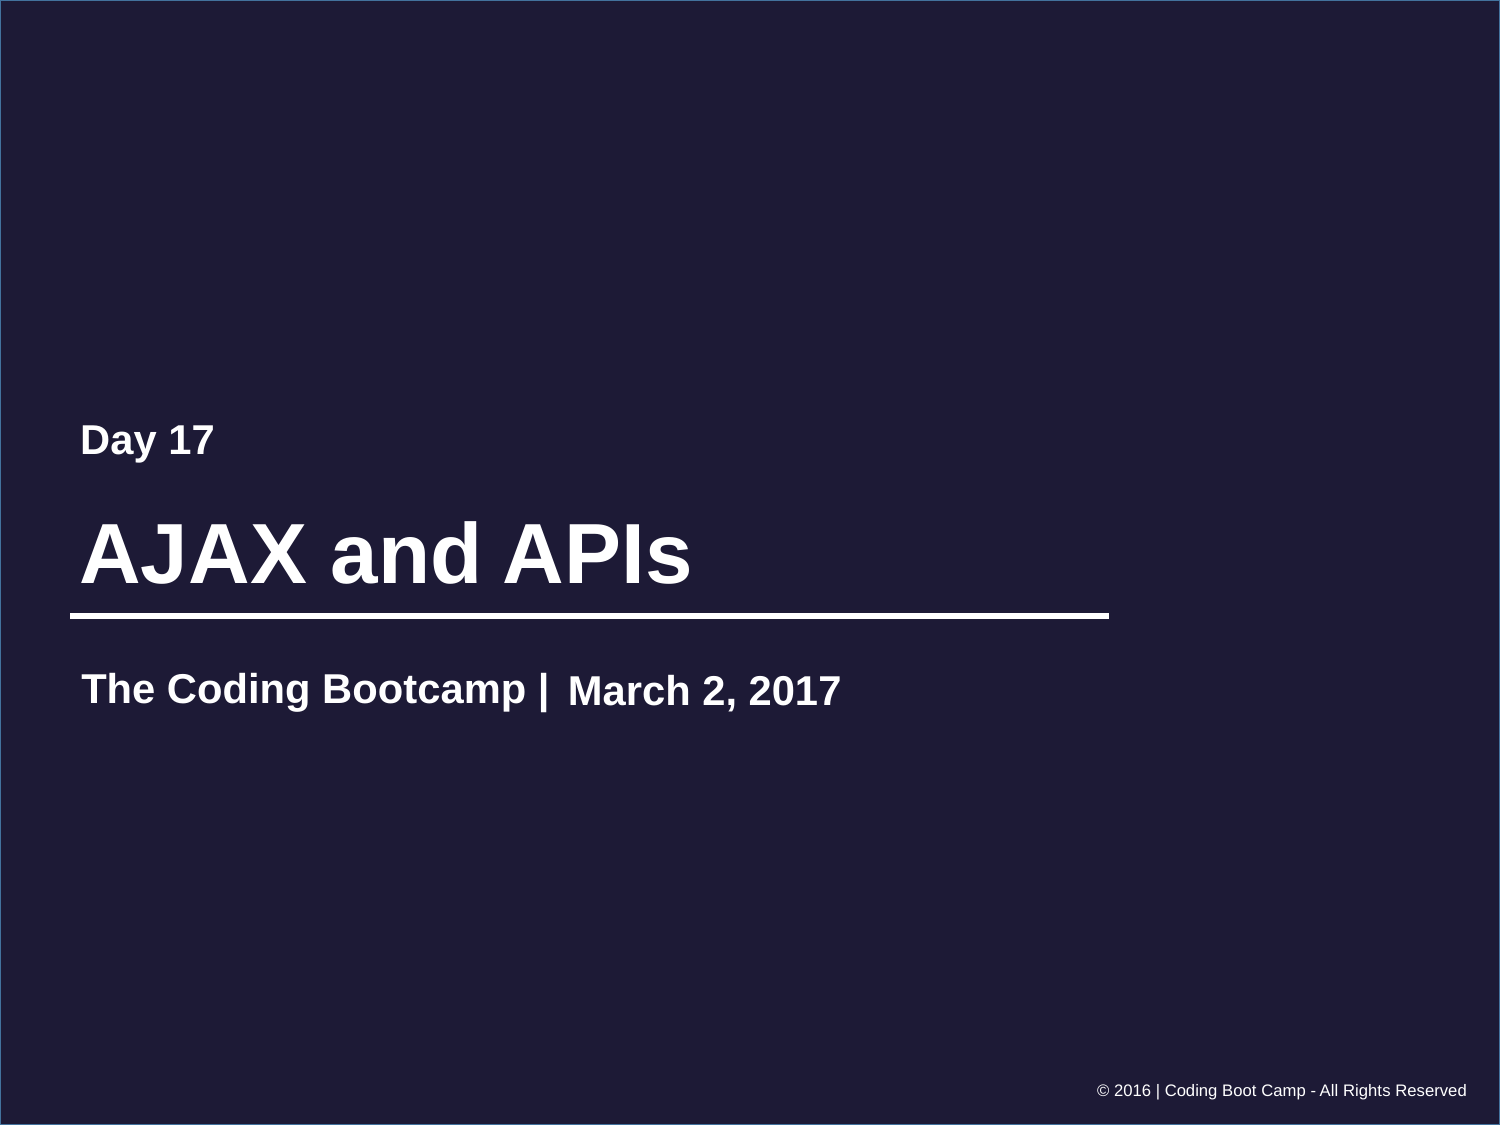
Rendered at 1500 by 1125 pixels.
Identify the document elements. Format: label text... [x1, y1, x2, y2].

list Day 17 [65, 410, 509, 474]
list March 2, 2017 [552, 661, 926, 725]
title AJAX and APIs [64, 484, 1415, 628]
